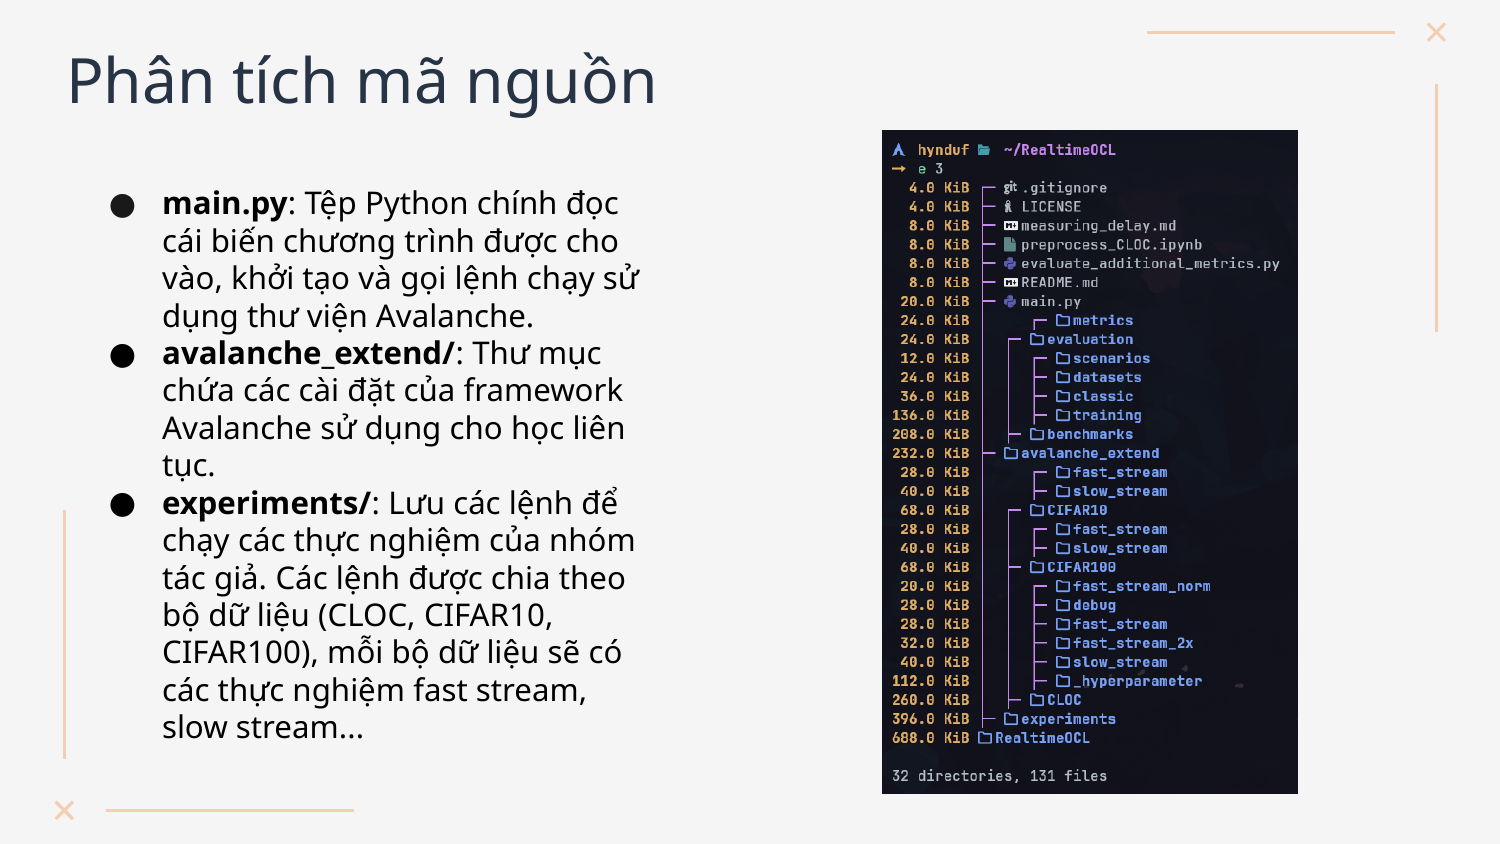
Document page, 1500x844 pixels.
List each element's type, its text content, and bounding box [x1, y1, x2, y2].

list main.py: Tệp Python chính đọc cái biến chương trình được cho vào, khởi tạo và gọi lệnh chạy sử dụng thư viện Avalanche. avalanche_extend/: Thư mục chứa các cài đặt của framework Avalanche sử dụng cho học liên tục. experiments/: Lưu các lệnh để chạy các thực nghiệm của nhóm tác giả. Các lệnh được chia theo bộ dữ liệu (CLOC, CIFAR10, CIFAR100), mỗi bộ dữ liệu sẽ có các thực nghiệm fast stream, slow stream... [72, 168, 663, 756]
picture [882, 130, 1298, 794]
title Phân tích mã nguồn [51, 36, 1449, 131]
